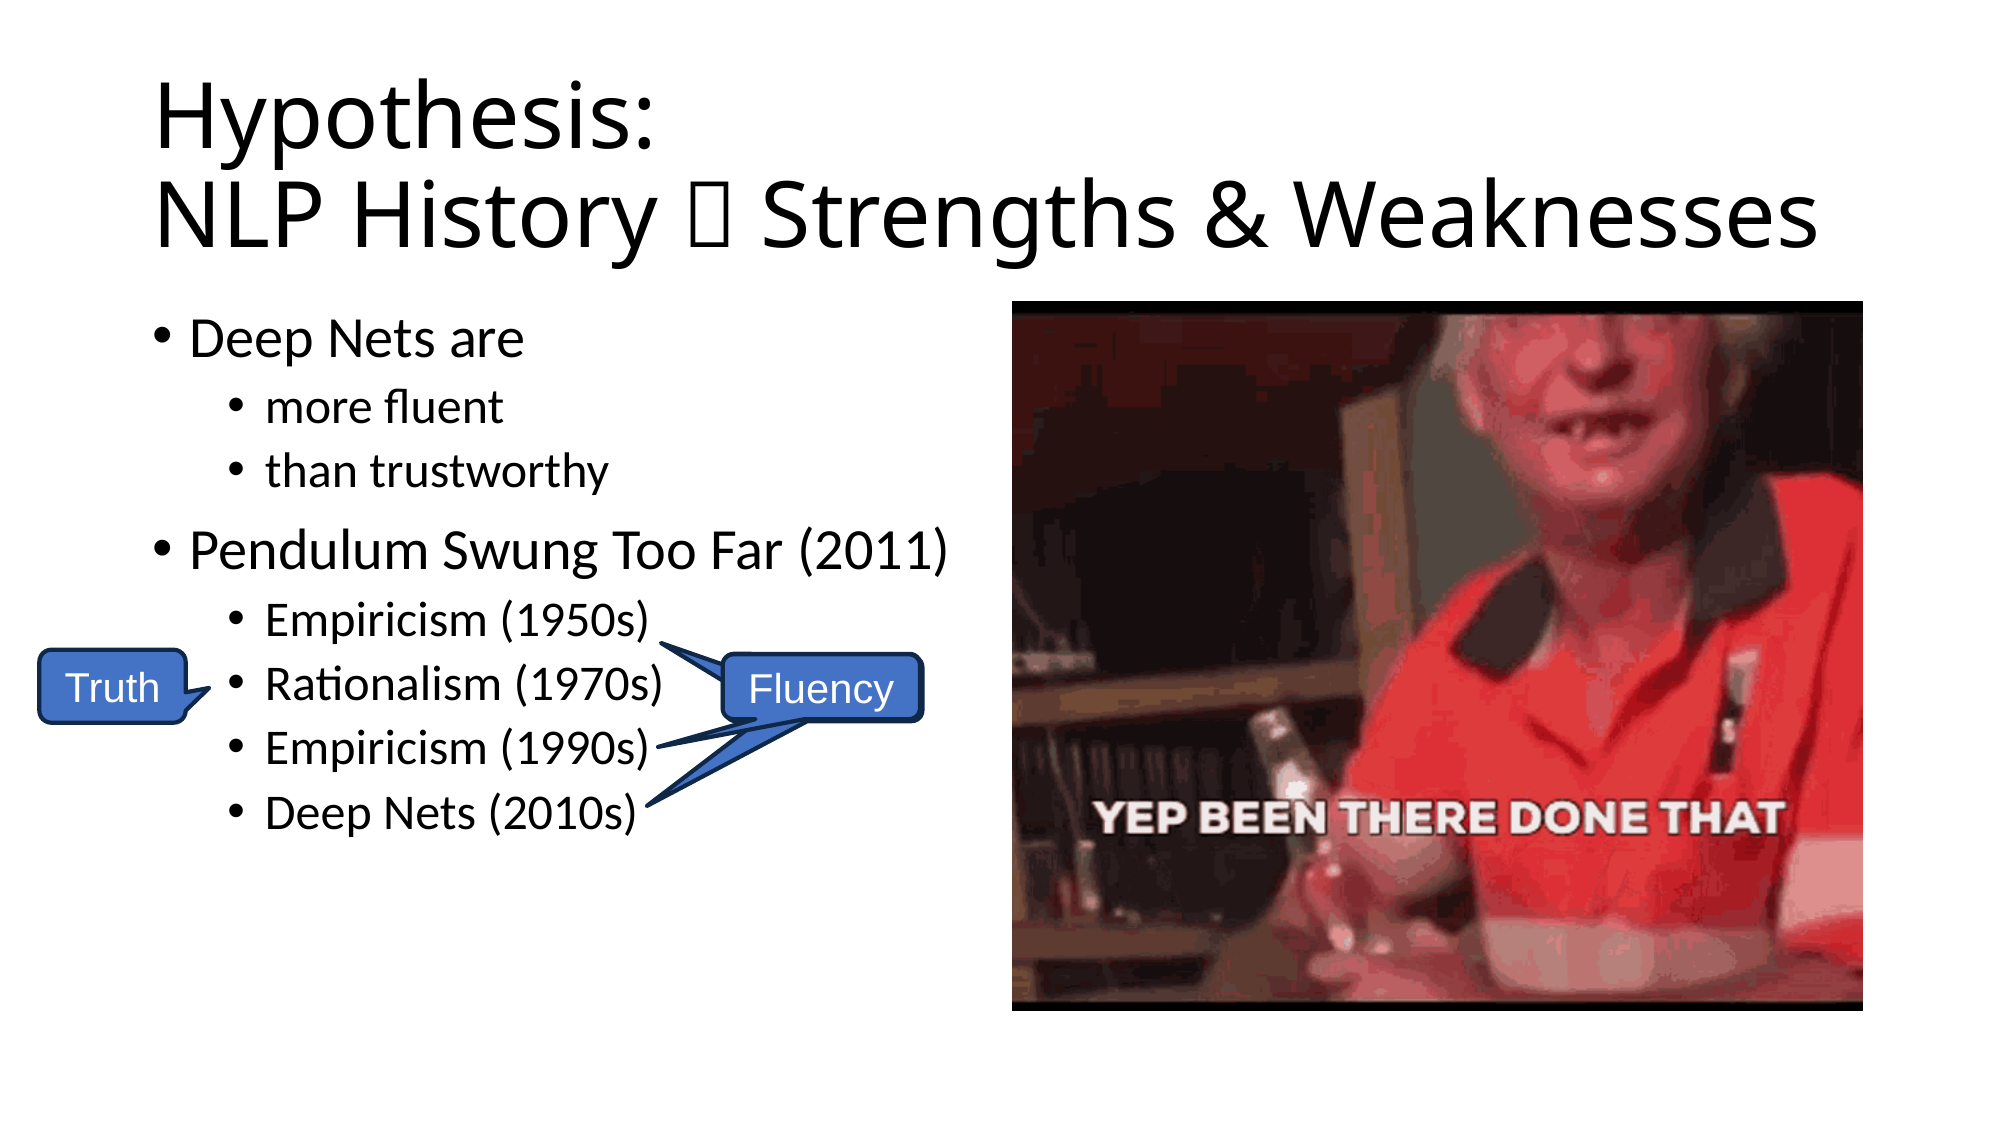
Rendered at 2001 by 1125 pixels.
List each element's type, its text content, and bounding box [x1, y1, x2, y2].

title Hypothesis: NLP History  Strengths & Weaknesses [137, 59, 1863, 278]
list Deep Nets are more fluent than trustworthy Pendulum Swung Too Far (2011) Empiricism (1950s) Rationalism (1970s) Empiricism (1990s) Deep Nets (2010s) [137, 299, 988, 1014]
text_box Truth [39, 649, 210, 723]
text_box Fluency [660, 642, 722, 681]
text_box Fluency [646, 658, 923, 807]
text_box Fluency [658, 654, 920, 747]
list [1012, 301, 1863, 1011]
